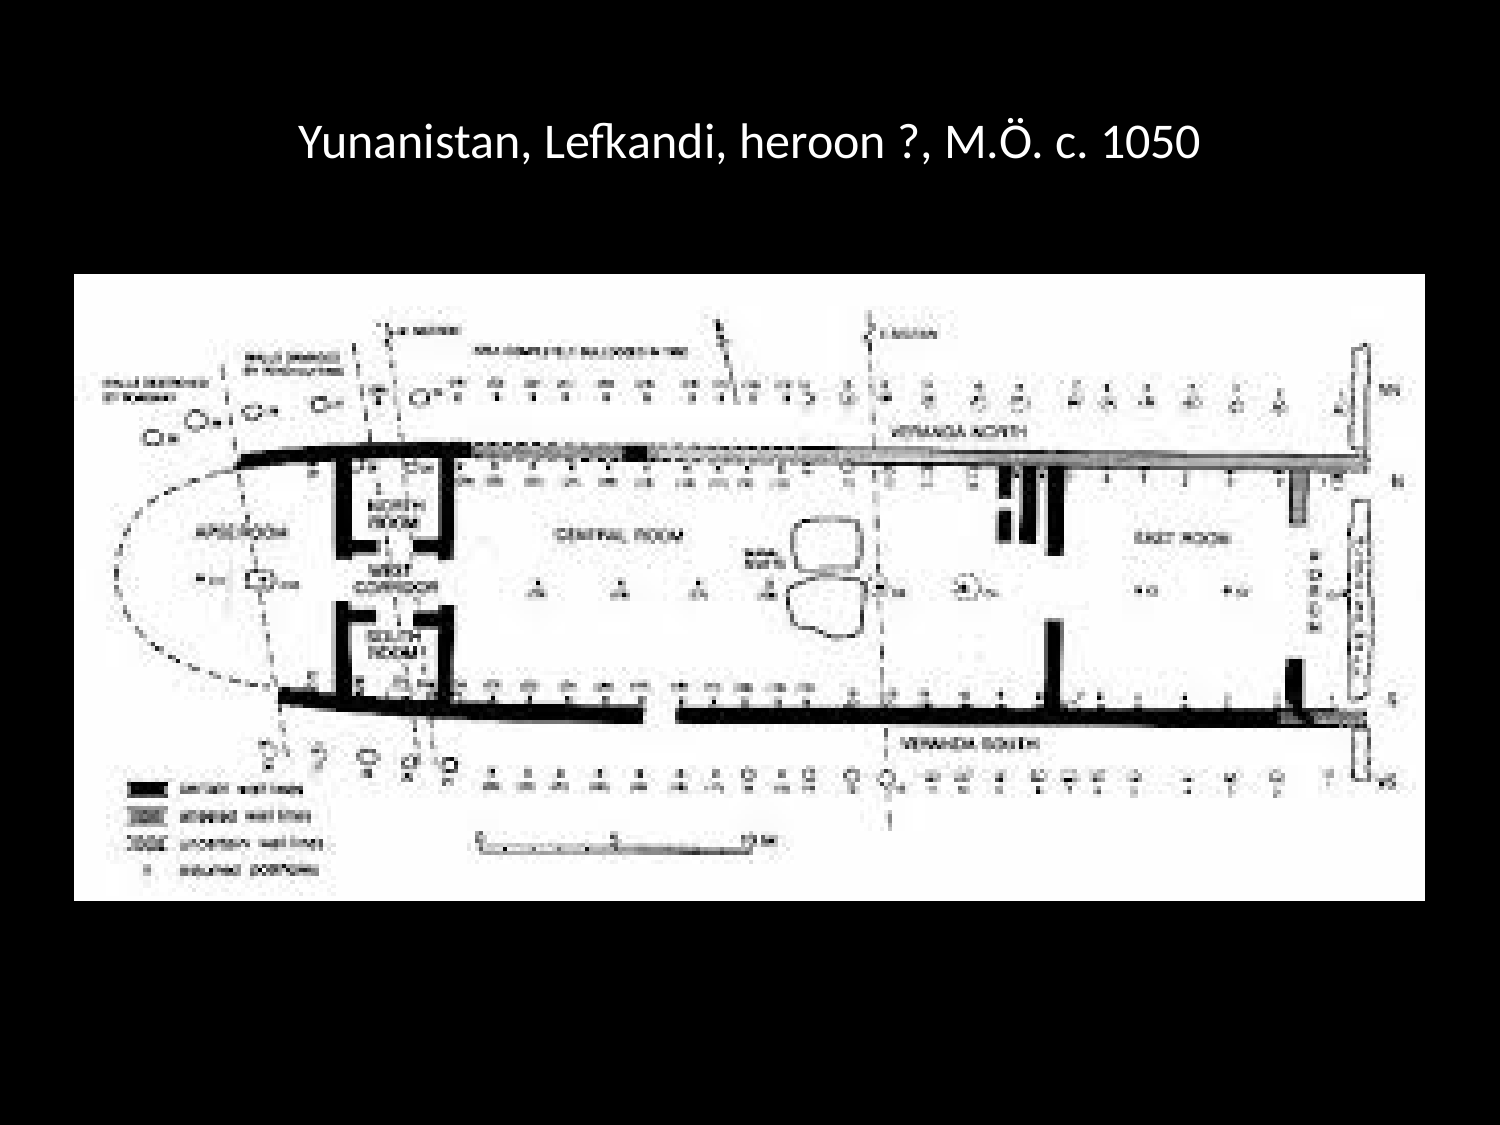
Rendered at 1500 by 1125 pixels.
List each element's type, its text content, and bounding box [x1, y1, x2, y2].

title Yunanistan, Lefkandi, heroon ?, M.Ö. c. 1050 [75, 45, 1425, 233]
picture [73, 274, 1426, 901]
